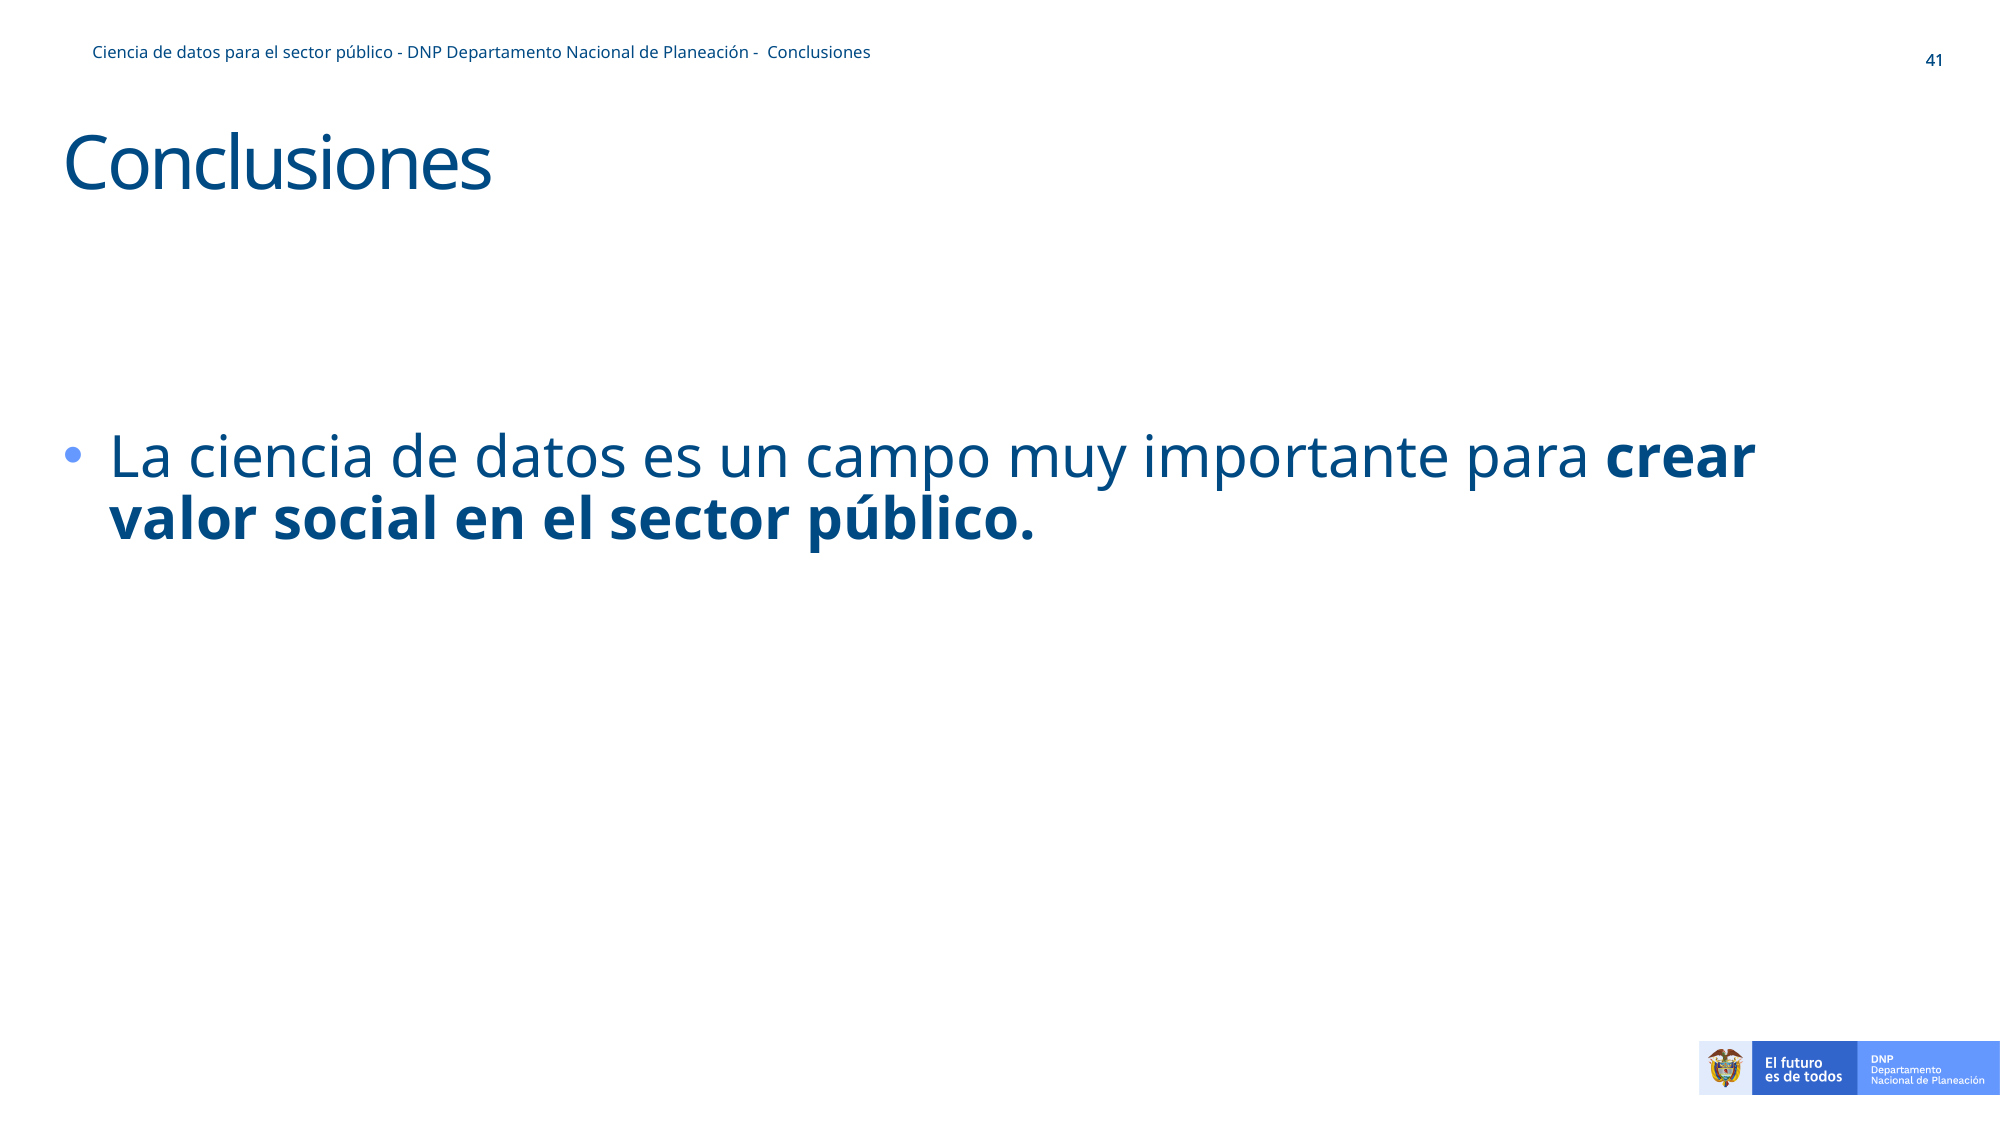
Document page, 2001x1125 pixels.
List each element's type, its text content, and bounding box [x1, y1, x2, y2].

list Ciencia de datos para el sector público - DNP Departamento Nacional de Planeación - Conclusiones [77, 38, 1835, 85]
title Conclusiones [47, 117, 1953, 210]
picture [1699, 1041, 2000, 1095]
list La ciencia de datos es un campo muy importante para crear valor social en el sector público. [47, 296, 1878, 750]
